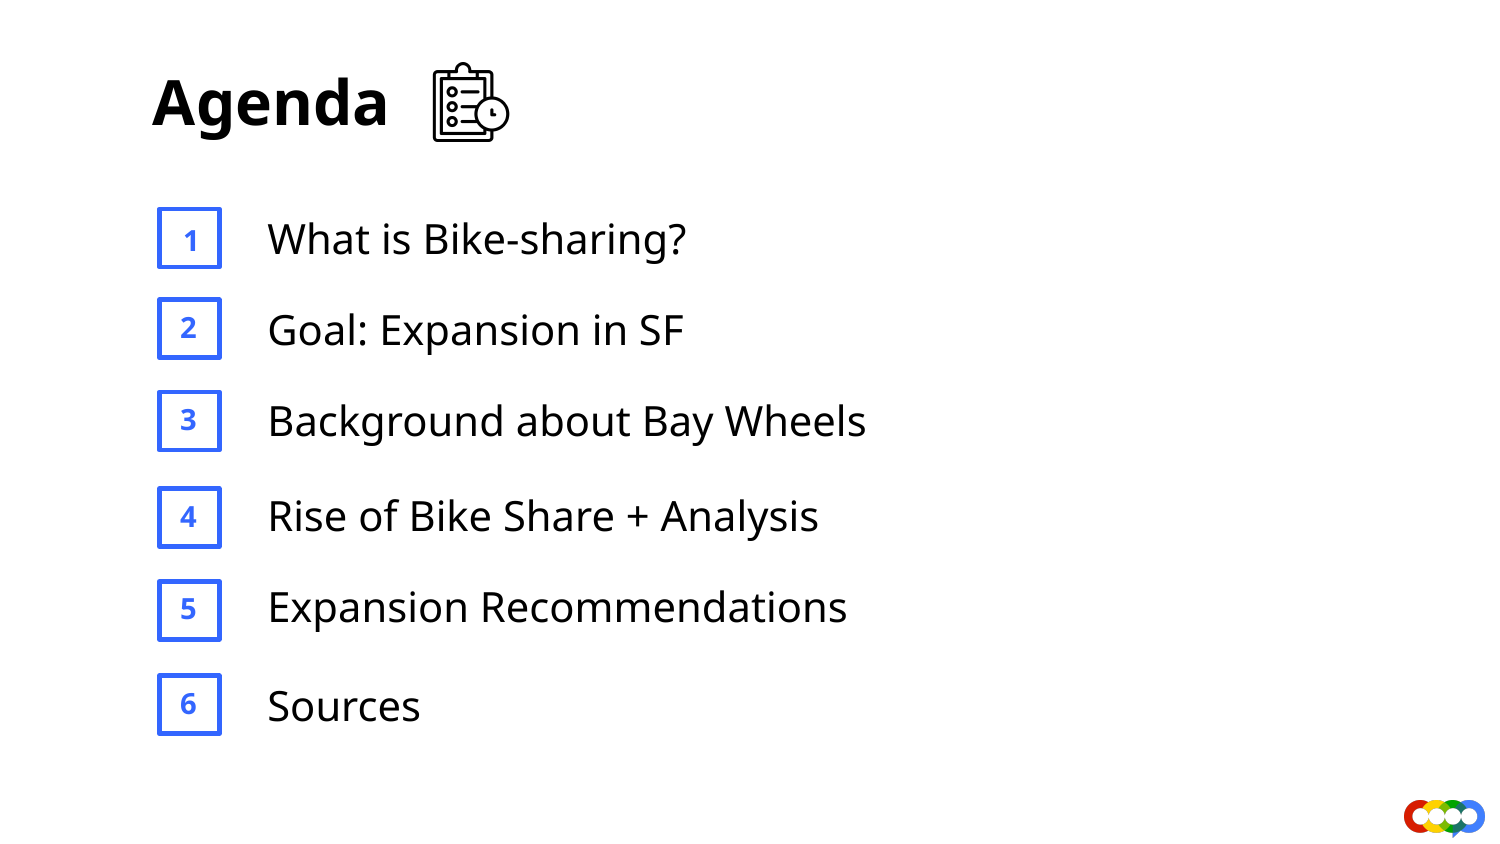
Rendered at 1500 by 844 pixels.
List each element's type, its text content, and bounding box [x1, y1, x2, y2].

text_box 2 [165, 294, 208, 353]
text_box [159, 581, 220, 640]
text_box 6 [165, 670, 208, 729]
text_box [159, 488, 220, 547]
text_box What is Bike-sharing? [252, 197, 1094, 265]
text_box 3 [165, 386, 208, 445]
text_box 5 [165, 575, 208, 634]
text_box Expansion Recommendations [252, 565, 1340, 634]
text_box Rise of Bike Share + Analysis [252, 474, 1094, 542]
text_box [0, 764, 1500, 844]
text_box 1 [168, 207, 211, 256]
text_box Goal: Expansion in SF [252, 288, 1094, 356]
text_box Agenda [138, 48, 480, 142]
text_box 4 [165, 482, 208, 541]
picture [431, 62, 511, 143]
picture [1404, 799, 1485, 838]
text_box Sources [252, 665, 1094, 733]
text_box [159, 675, 220, 734]
text_box [159, 299, 220, 358]
text_box [159, 392, 220, 451]
text_box [159, 208, 220, 267]
text_box Background about Bay Wheels [252, 379, 1094, 447]
